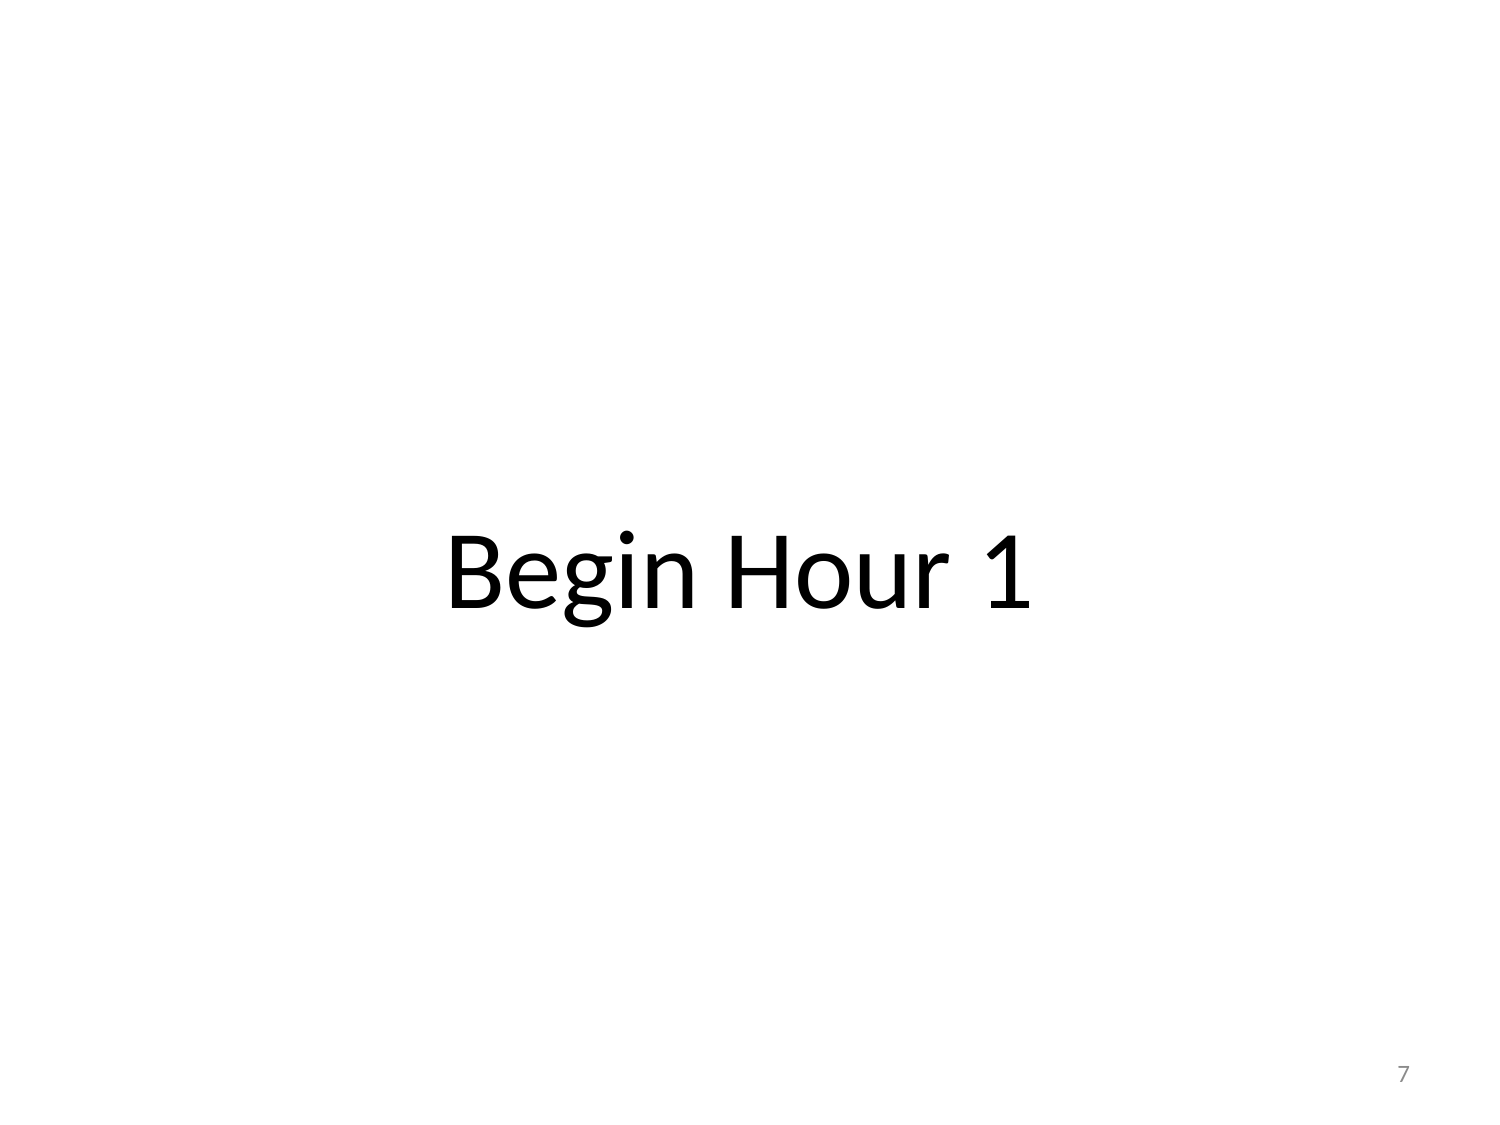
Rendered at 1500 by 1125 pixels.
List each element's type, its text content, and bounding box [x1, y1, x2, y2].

title Begin Hour 1 [64, 469, 1415, 657]
slide_number 7 [1074, 1042, 1425, 1103]
